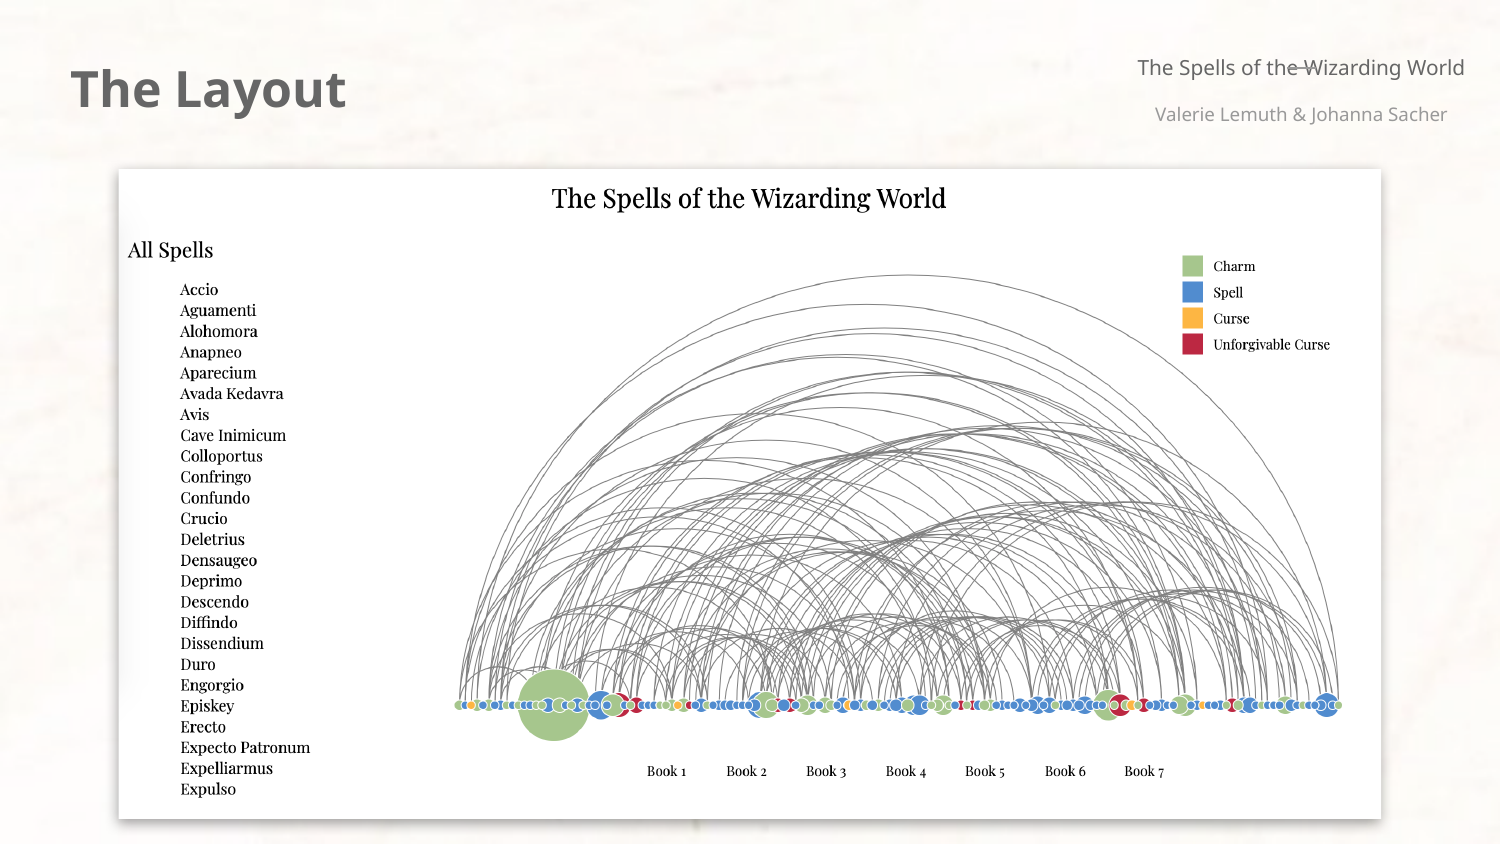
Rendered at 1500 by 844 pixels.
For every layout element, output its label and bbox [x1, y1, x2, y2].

picture [0, 0, 1500, 844]
text_box [1118, 26, 1485, 129]
